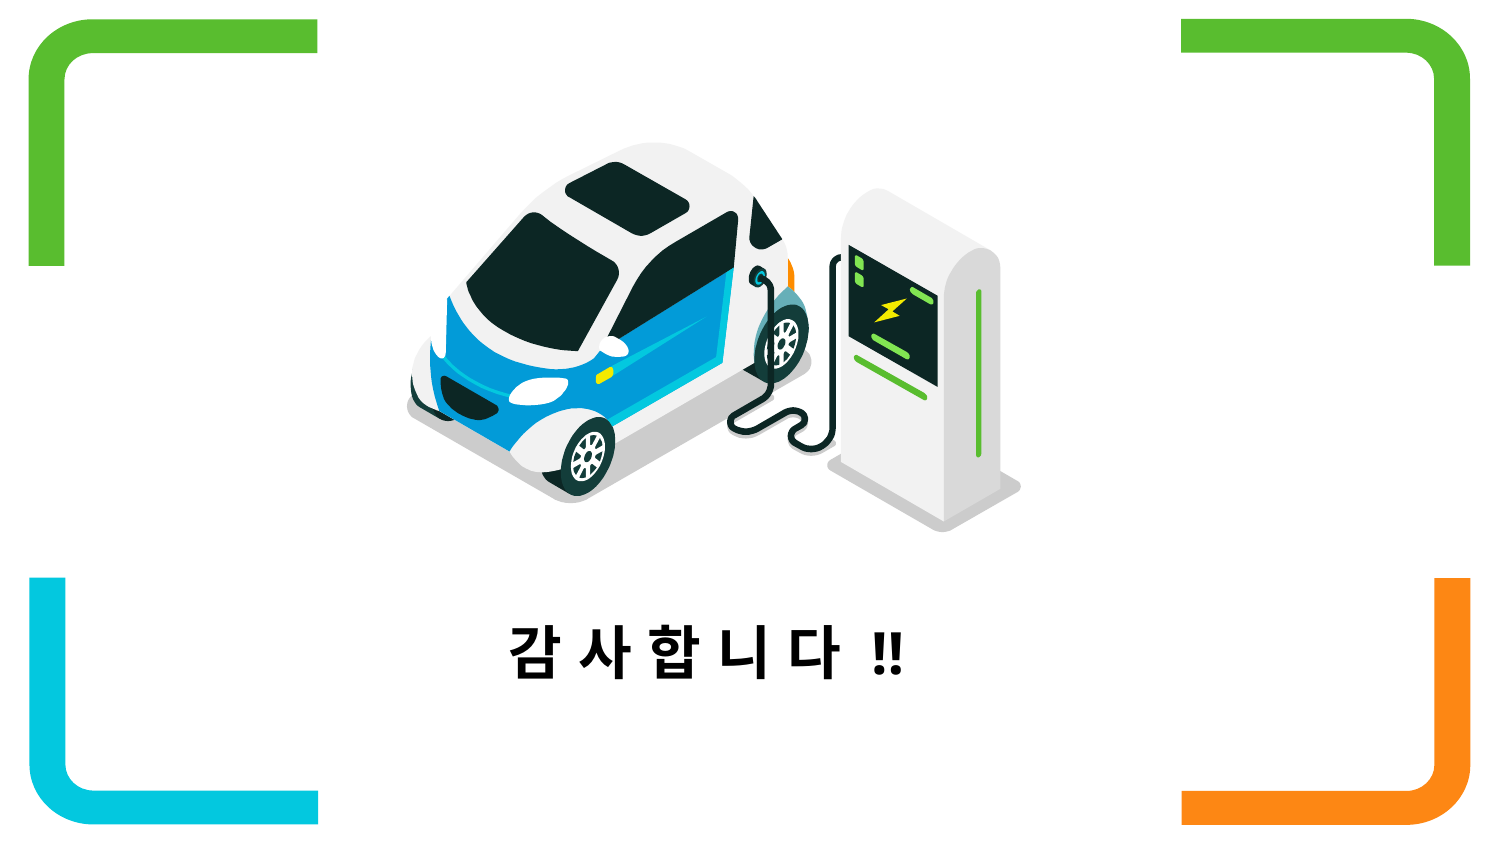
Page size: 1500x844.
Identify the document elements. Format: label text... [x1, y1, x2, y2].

text_box [29, 577, 319, 825]
text_box [1181, 578, 1471, 825]
title 감 사 합 니 다 !! [66, 600, 1382, 680]
text_box [28, 19, 318, 266]
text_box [406, 142, 1022, 533]
text_box [1181, 18, 1471, 266]
